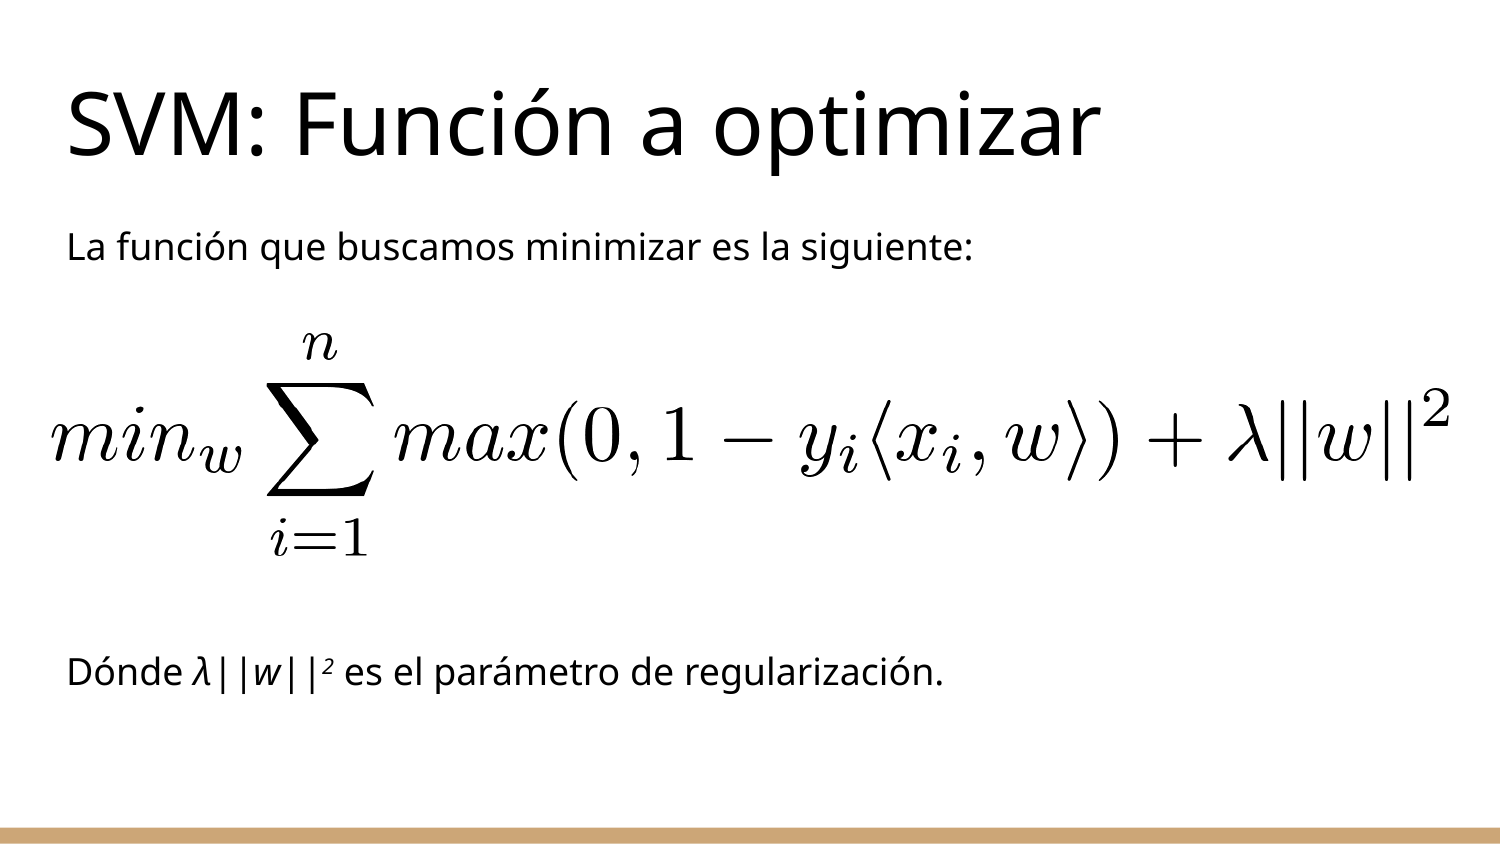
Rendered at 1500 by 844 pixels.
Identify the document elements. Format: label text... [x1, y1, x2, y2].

list La función que buscamos minimizar es la siguiente: Dónde λ||w||2 es el parámetro de regularización. [51, 200, 1449, 332]
title SVM: Función a optimizar [51, 51, 1449, 189]
list La función que buscamos minimizar es la siguiente: Dónde λ||w||2 es el parámetro de regularización. [51, 564, 1449, 752]
picture [50, 332, 1450, 556]
